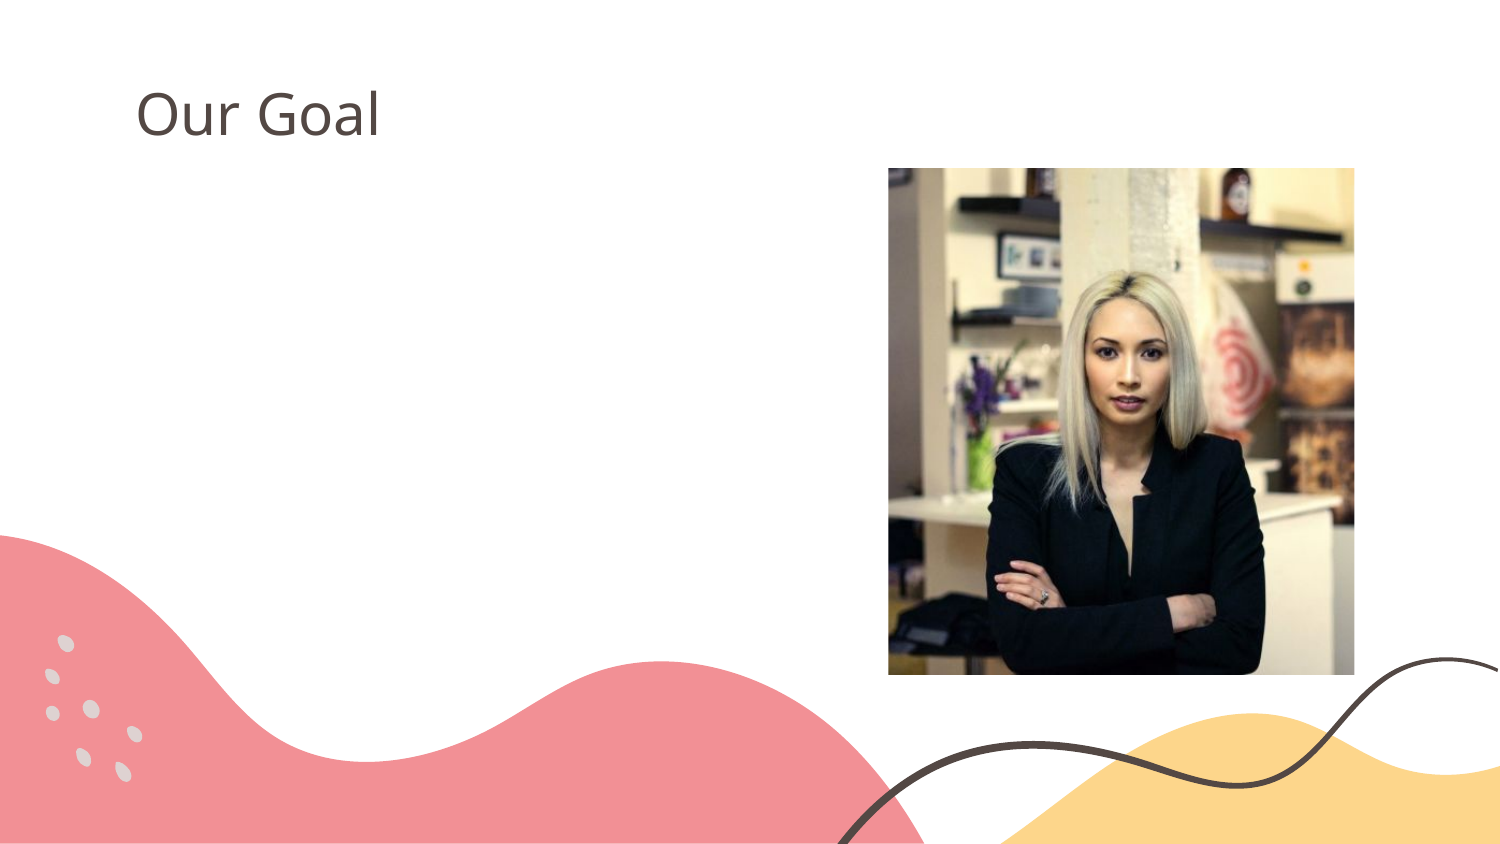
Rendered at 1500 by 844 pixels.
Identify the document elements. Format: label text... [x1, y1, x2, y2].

title Our Goal [120, 61, 1459, 156]
picture [888, 168, 1355, 676]
